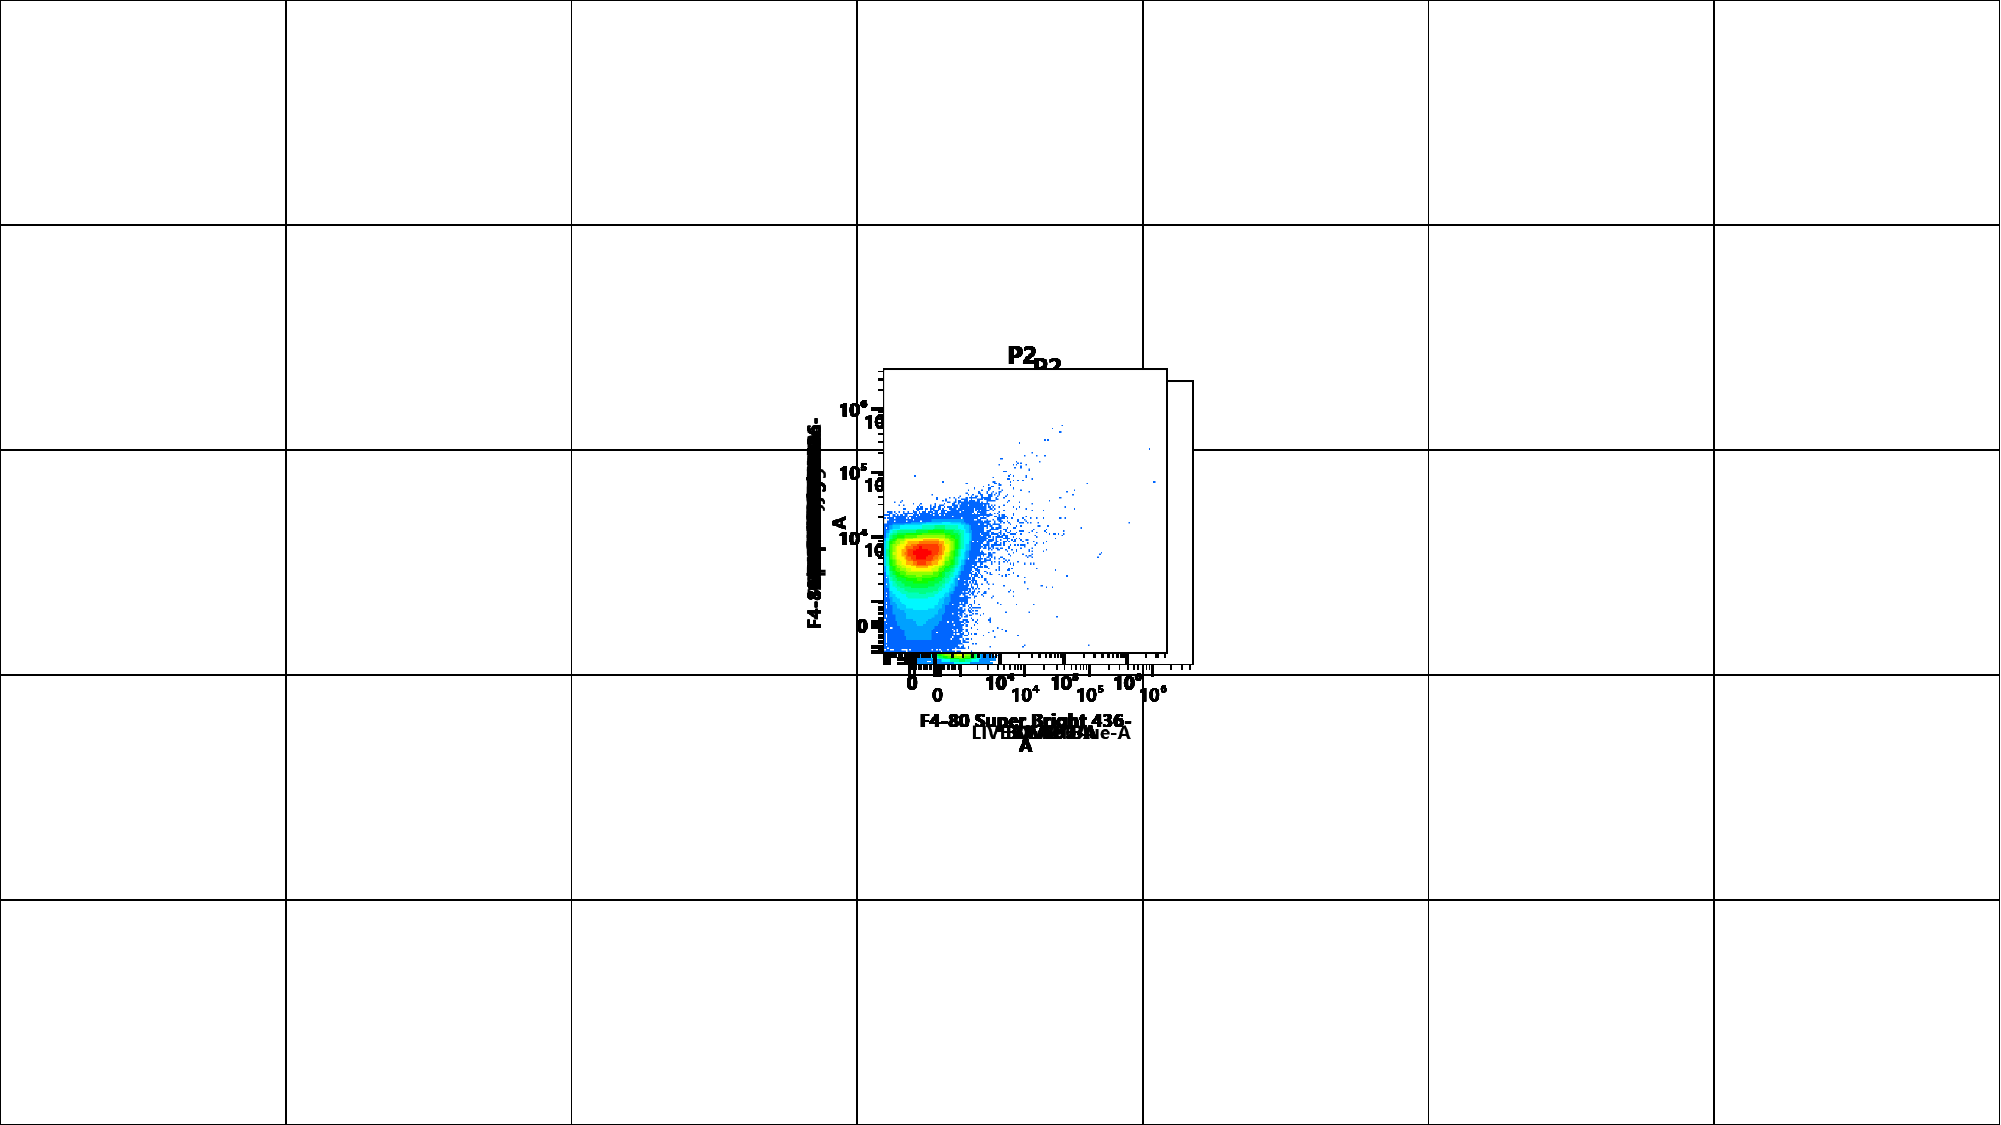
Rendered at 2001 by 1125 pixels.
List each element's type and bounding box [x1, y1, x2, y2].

table_cell [1715, 451, 1999, 674]
table_header [1144, 1, 1428, 224]
table_cell [1195, 451, 1428, 674]
table_cell [572, 226, 856, 449]
table_cell [1144, 676, 1428, 899]
table_cell [1429, 451, 1713, 674]
table_cell [1, 676, 285, 899]
table_cell [287, 676, 571, 899]
table_cell [1429, 901, 1713, 1124]
table_cell [1, 226, 285, 449]
table_cell [287, 451, 571, 674]
table_cell [1429, 676, 1713, 899]
table_cell [858, 781, 1142, 899]
table_header [1715, 1, 1999, 224]
table_cell [1715, 676, 1999, 899]
table_header [287, 1, 571, 224]
table_cell [572, 676, 856, 899]
table_cell [1715, 901, 1999, 1124]
table_header [858, 1, 1142, 224]
table_cell [1429, 226, 1713, 449]
table_cell [1, 451, 285, 674]
picture [805, 344, 1195, 781]
table_header [572, 1, 856, 224]
table_cell [572, 451, 805, 674]
table_header [1429, 1, 1713, 224]
table_cell [858, 901, 1142, 1124]
table_cell [1144, 226, 1428, 449]
table_header [1, 1, 285, 224]
table_cell [572, 901, 856, 1124]
table_cell [287, 901, 571, 1124]
table_cell [287, 226, 571, 449]
table_cell [1715, 226, 1999, 449]
table_cell [1144, 901, 1428, 1124]
table_cell [858, 226, 1142, 344]
table_cell [1, 901, 285, 1124]
